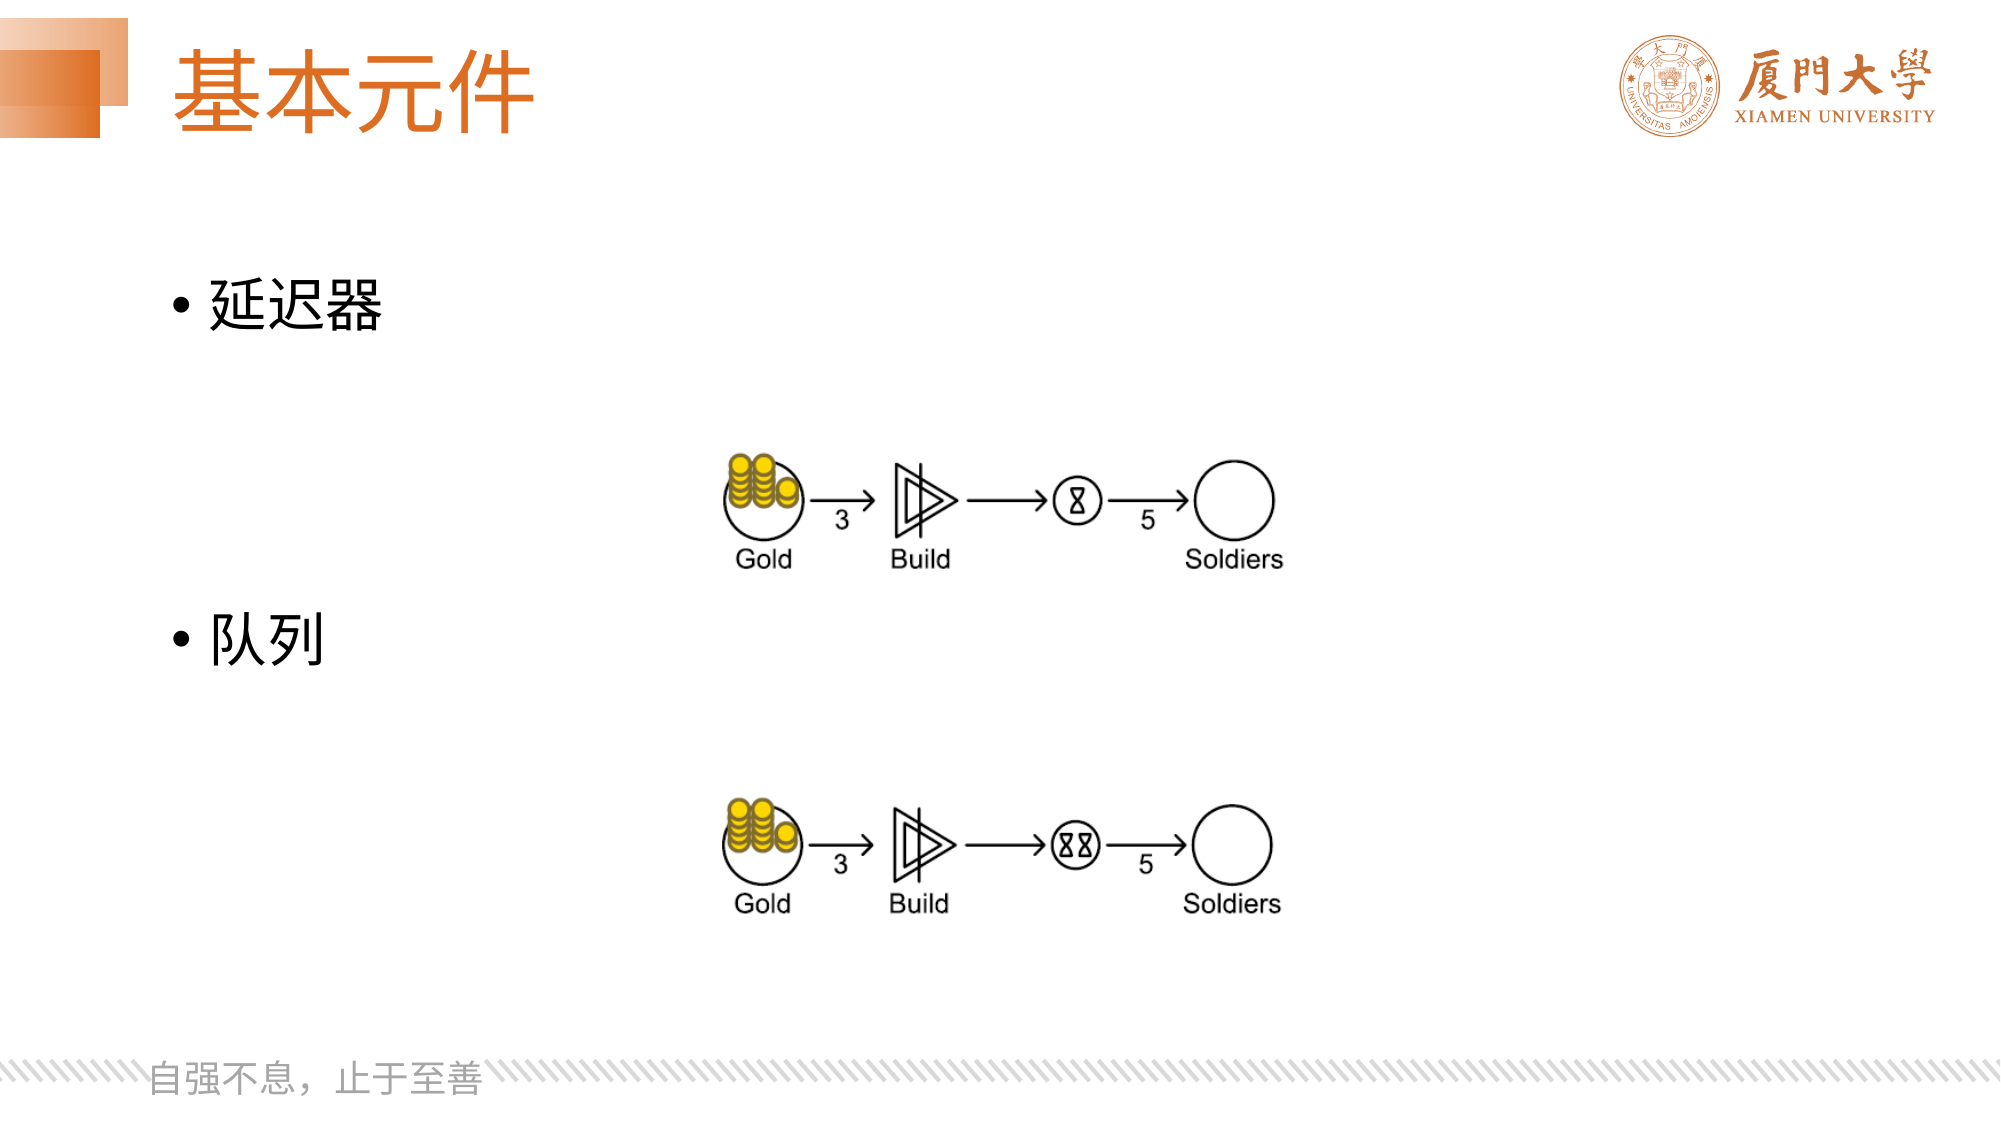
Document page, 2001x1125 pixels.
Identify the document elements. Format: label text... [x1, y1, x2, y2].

picture [689, 424, 1311, 601]
list 延迟器 队列 [156, 268, 1882, 996]
picture [689, 772, 1311, 948]
title 基本元件 [156, 16, 1882, 177]
